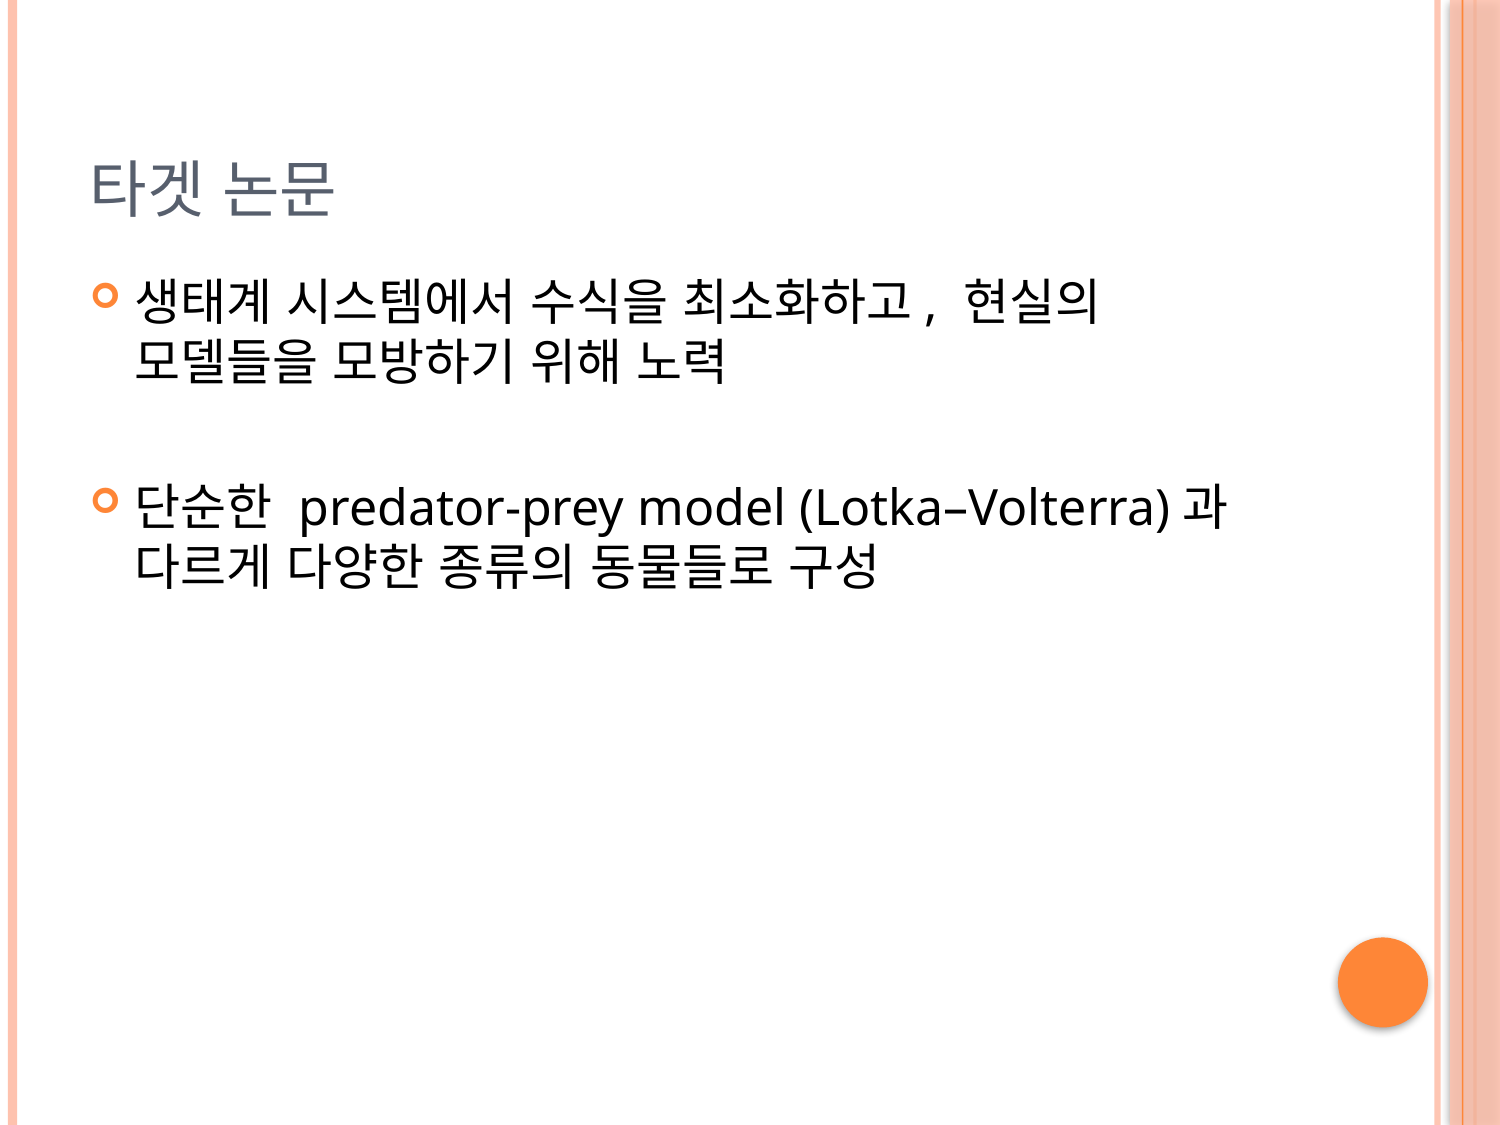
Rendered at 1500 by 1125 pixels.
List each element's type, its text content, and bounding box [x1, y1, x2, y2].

title 타겟 논문 [75, 45, 1300, 233]
list 생태계 시스템에서 수식을 최소화하고, 현실의 모델들을 모방하기 위해 노력 단순한 predator-prey model (Lotka–Volterra)과 다르게 다양한 종류의 동물들로 구성 [75, 262, 1300, 1062]
